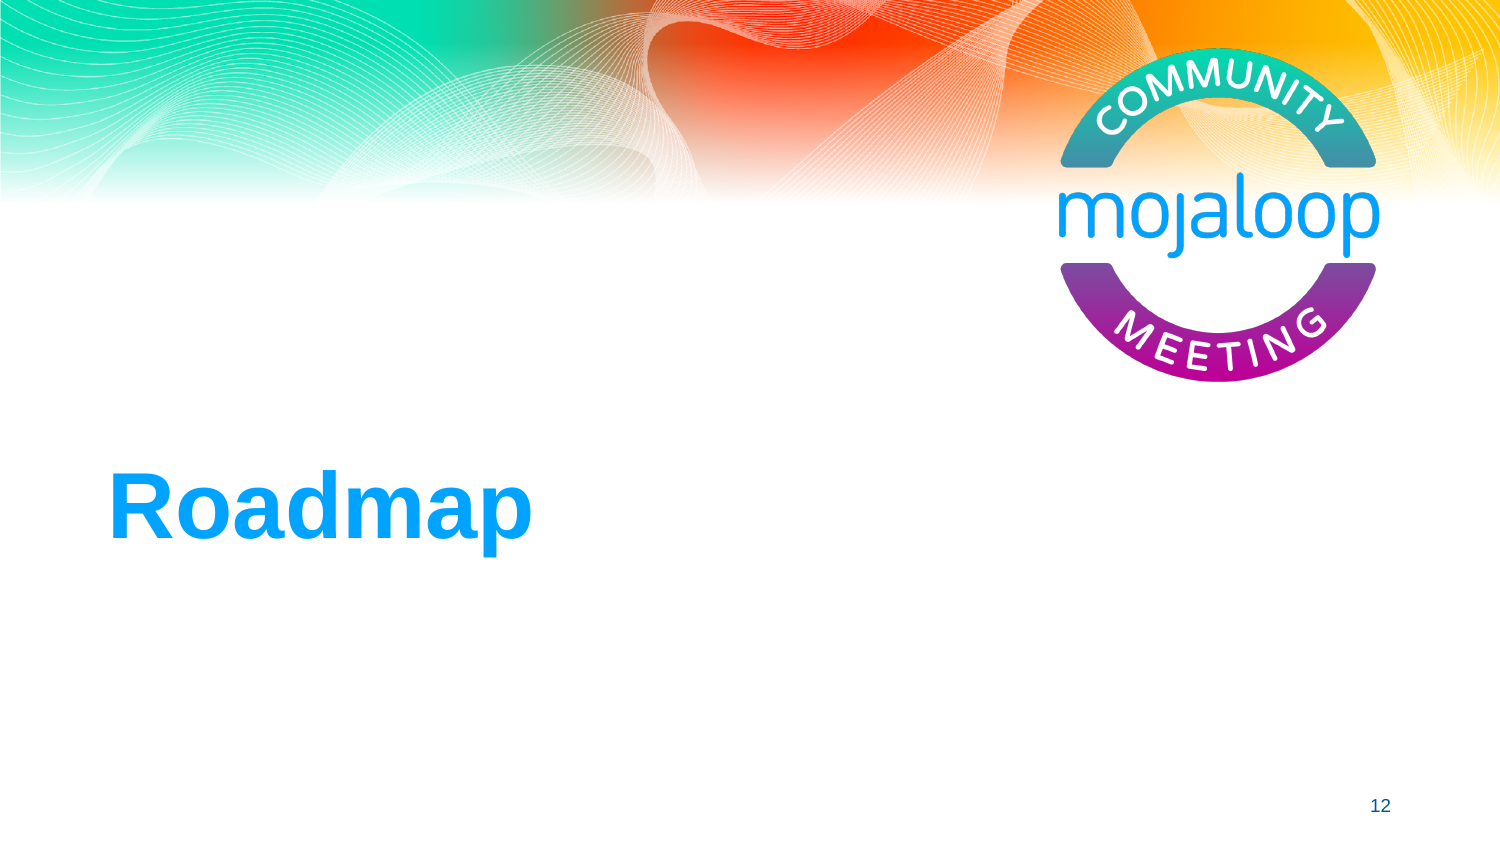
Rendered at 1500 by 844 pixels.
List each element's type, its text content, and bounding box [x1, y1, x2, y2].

picture [0, 0, 1500, 844]
slide_number 12 [1059, 782, 1397, 827]
title Roadmap [102, 210, 1004, 562]
